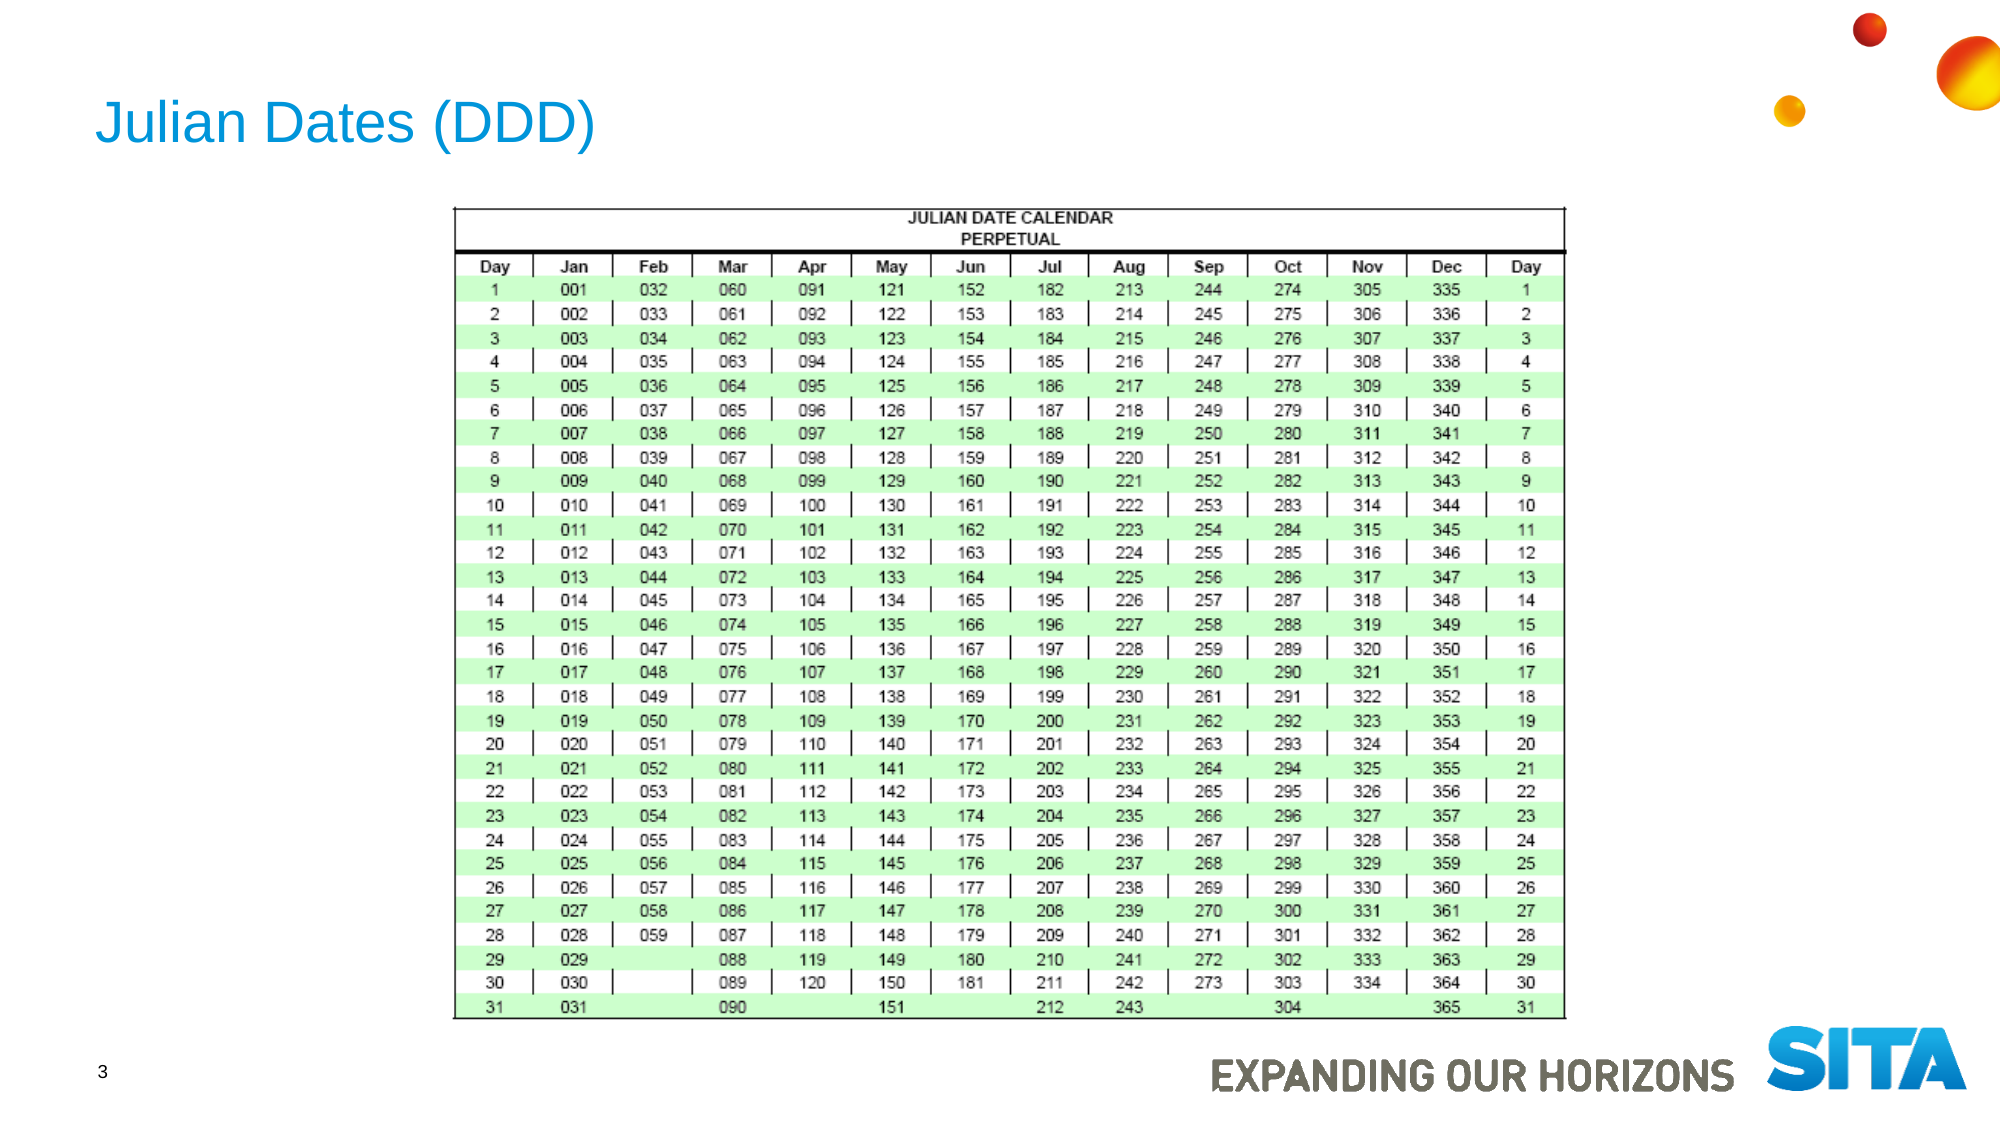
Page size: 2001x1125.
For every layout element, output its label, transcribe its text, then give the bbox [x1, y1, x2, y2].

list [450, 204, 1570, 1025]
picture [0, 0, 2000, 1125]
slide_number 3 [97, 1054, 140, 1092]
title Julian Dates (DDD) [79, 21, 1880, 205]
